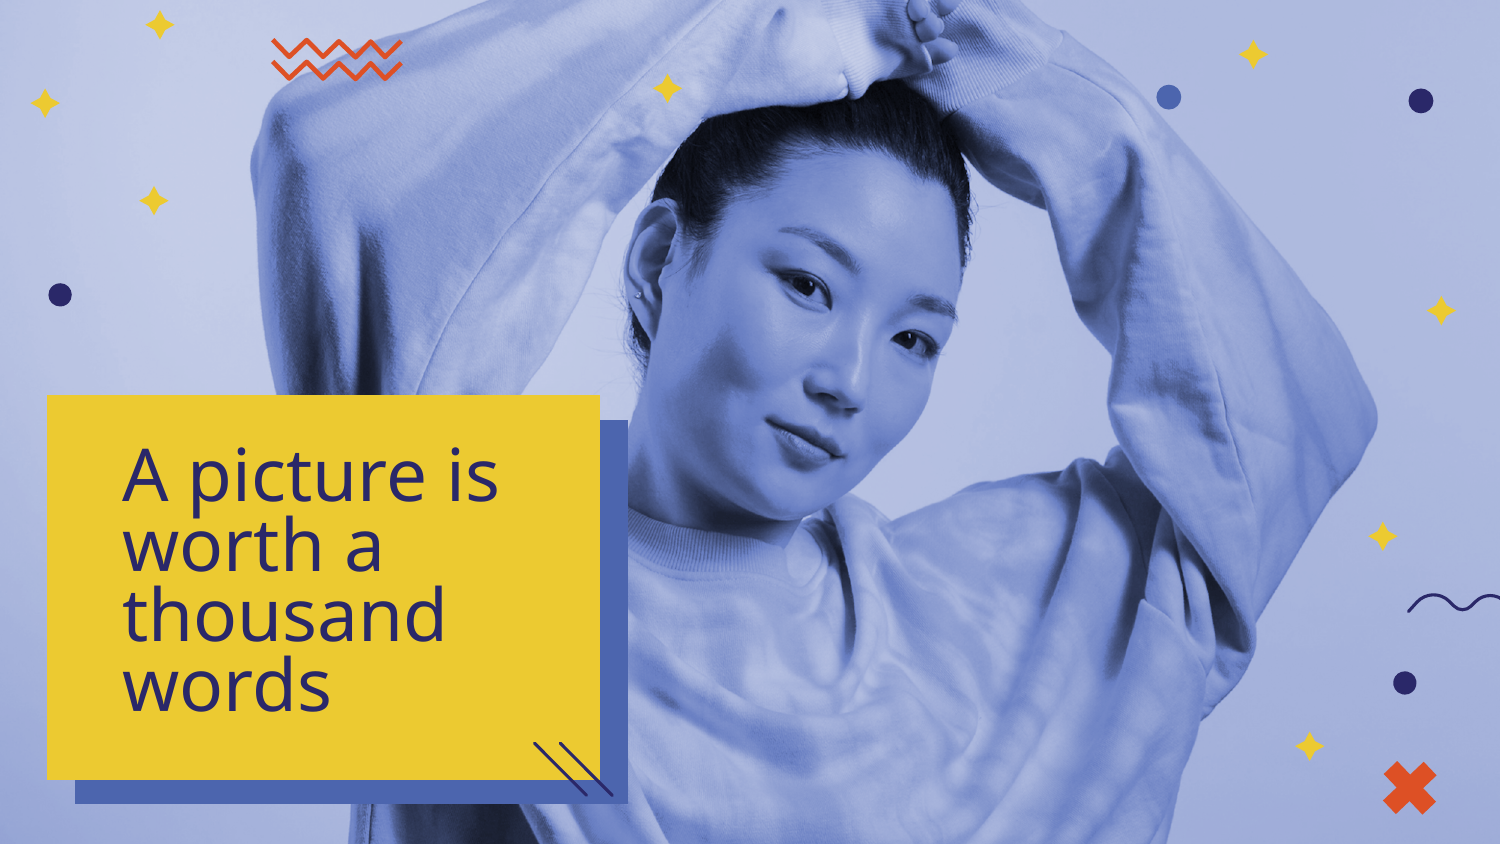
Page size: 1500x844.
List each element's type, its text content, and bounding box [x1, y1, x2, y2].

title A picture is worth a thousand words [107, 430, 597, 755]
picture [0, 0, 1500, 844]
